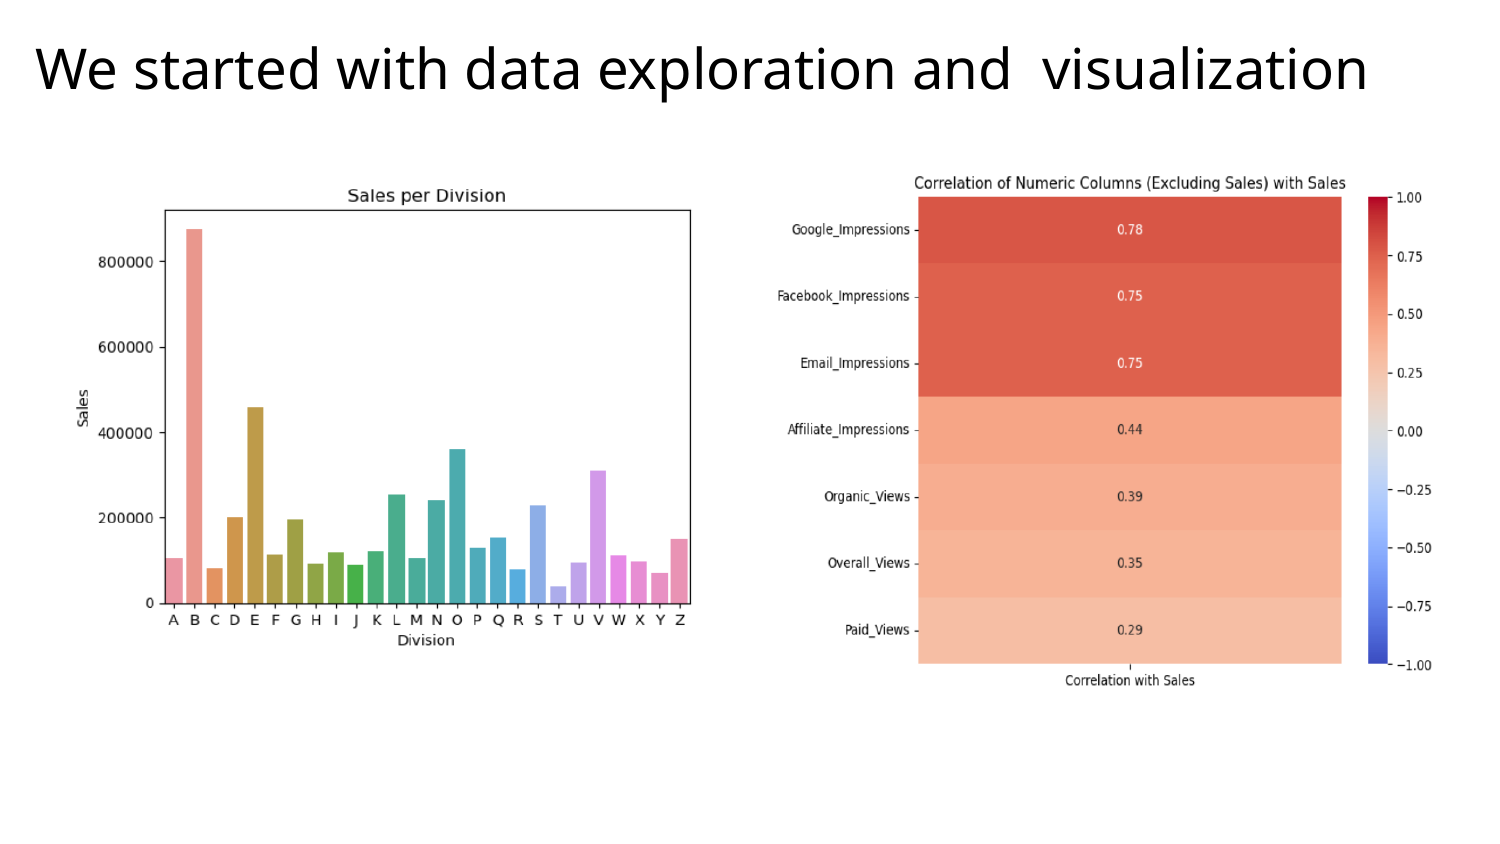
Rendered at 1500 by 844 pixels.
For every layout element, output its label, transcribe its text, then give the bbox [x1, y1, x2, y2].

picture [774, 165, 1457, 698]
picture [38, 174, 734, 655]
text_box We started with data exploration and visualization [20, 18, 1491, 148]
